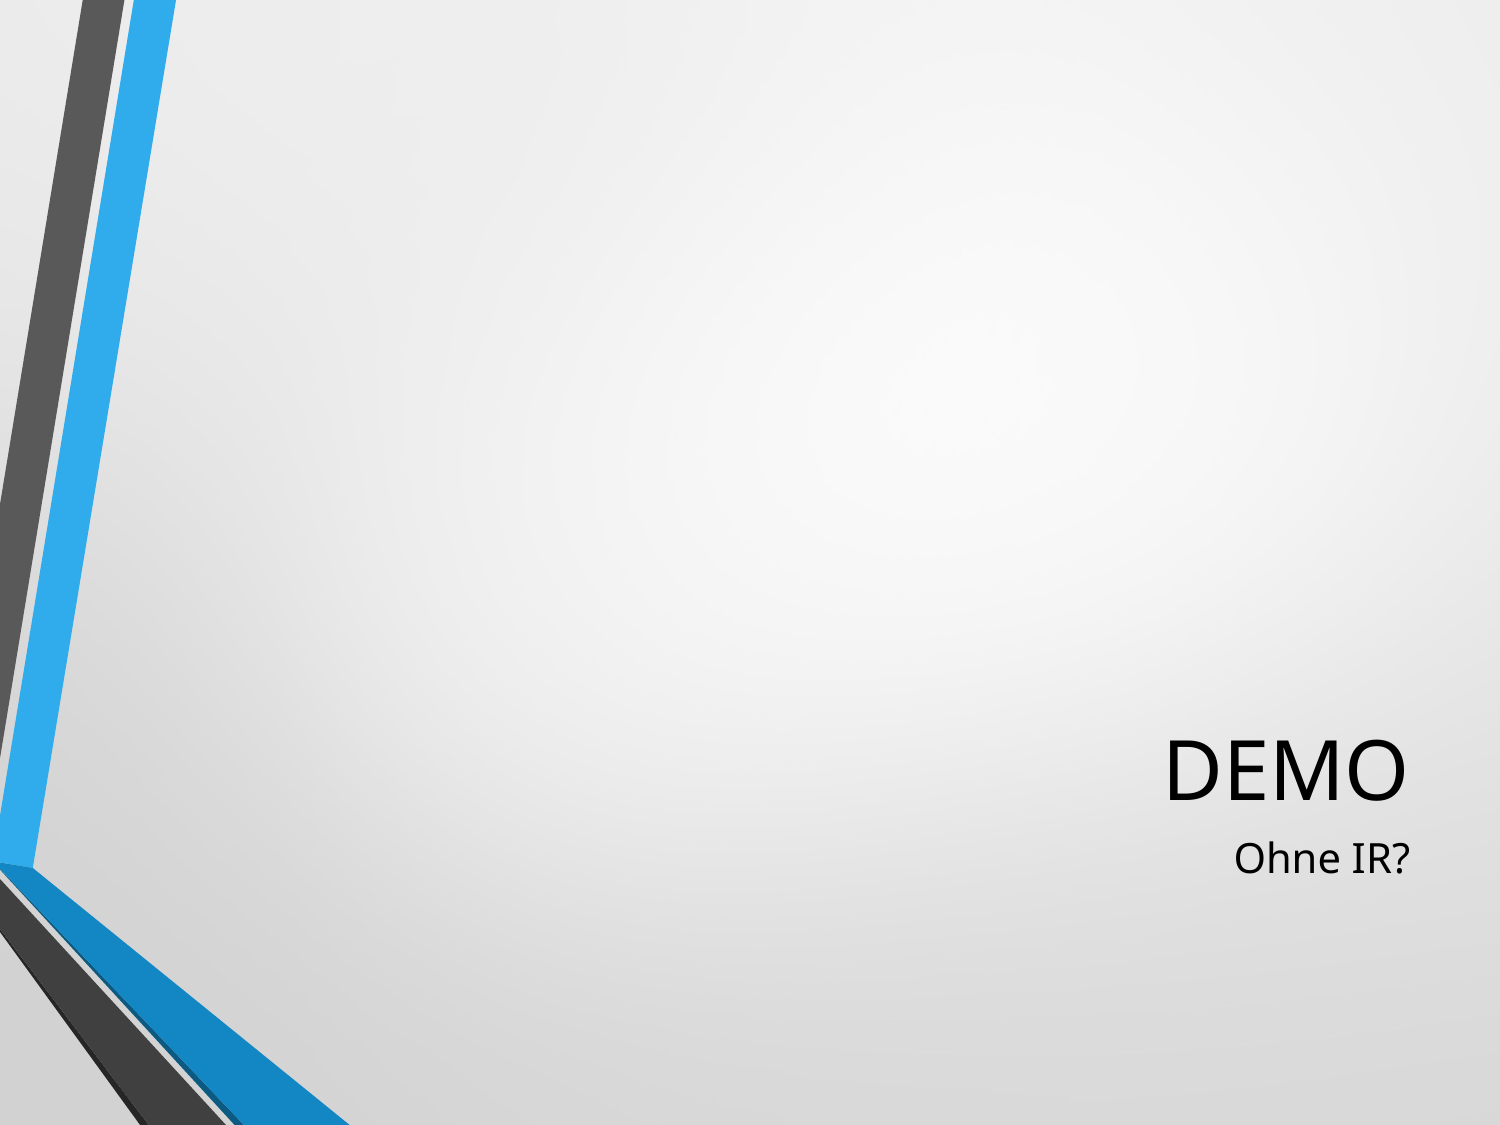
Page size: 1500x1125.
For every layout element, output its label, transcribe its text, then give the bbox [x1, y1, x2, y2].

title DEMO [325, 437, 1425, 824]
list Ohne IR? [325, 824, 1425, 966]
